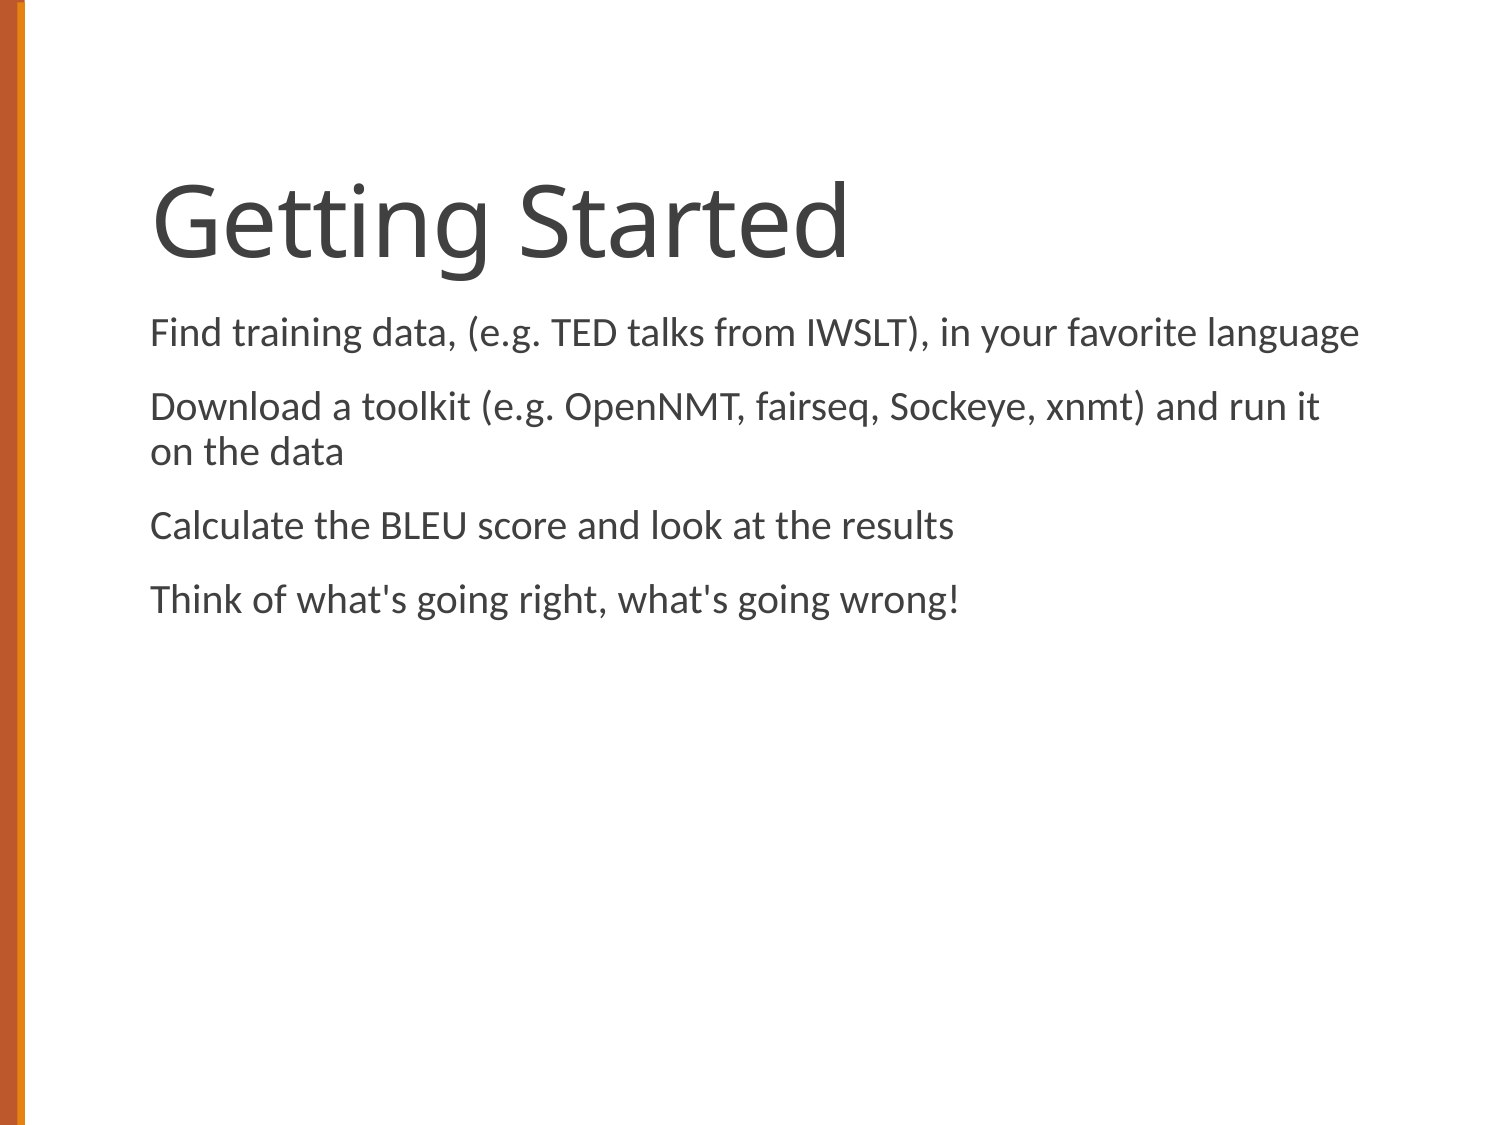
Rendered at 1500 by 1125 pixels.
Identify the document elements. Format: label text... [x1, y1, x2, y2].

list Find training data, (e.g. TED talks from IWSLT), in your favorite language Download a toolkit (e.g. OpenNMT, fairseq, Sockeye, xnmt) and run it on the data Calculate the BLEU score and look at the results Think of what's going right, what's going wrong! [135, 302, 1373, 963]
title Getting Started [135, 47, 1373, 285]
